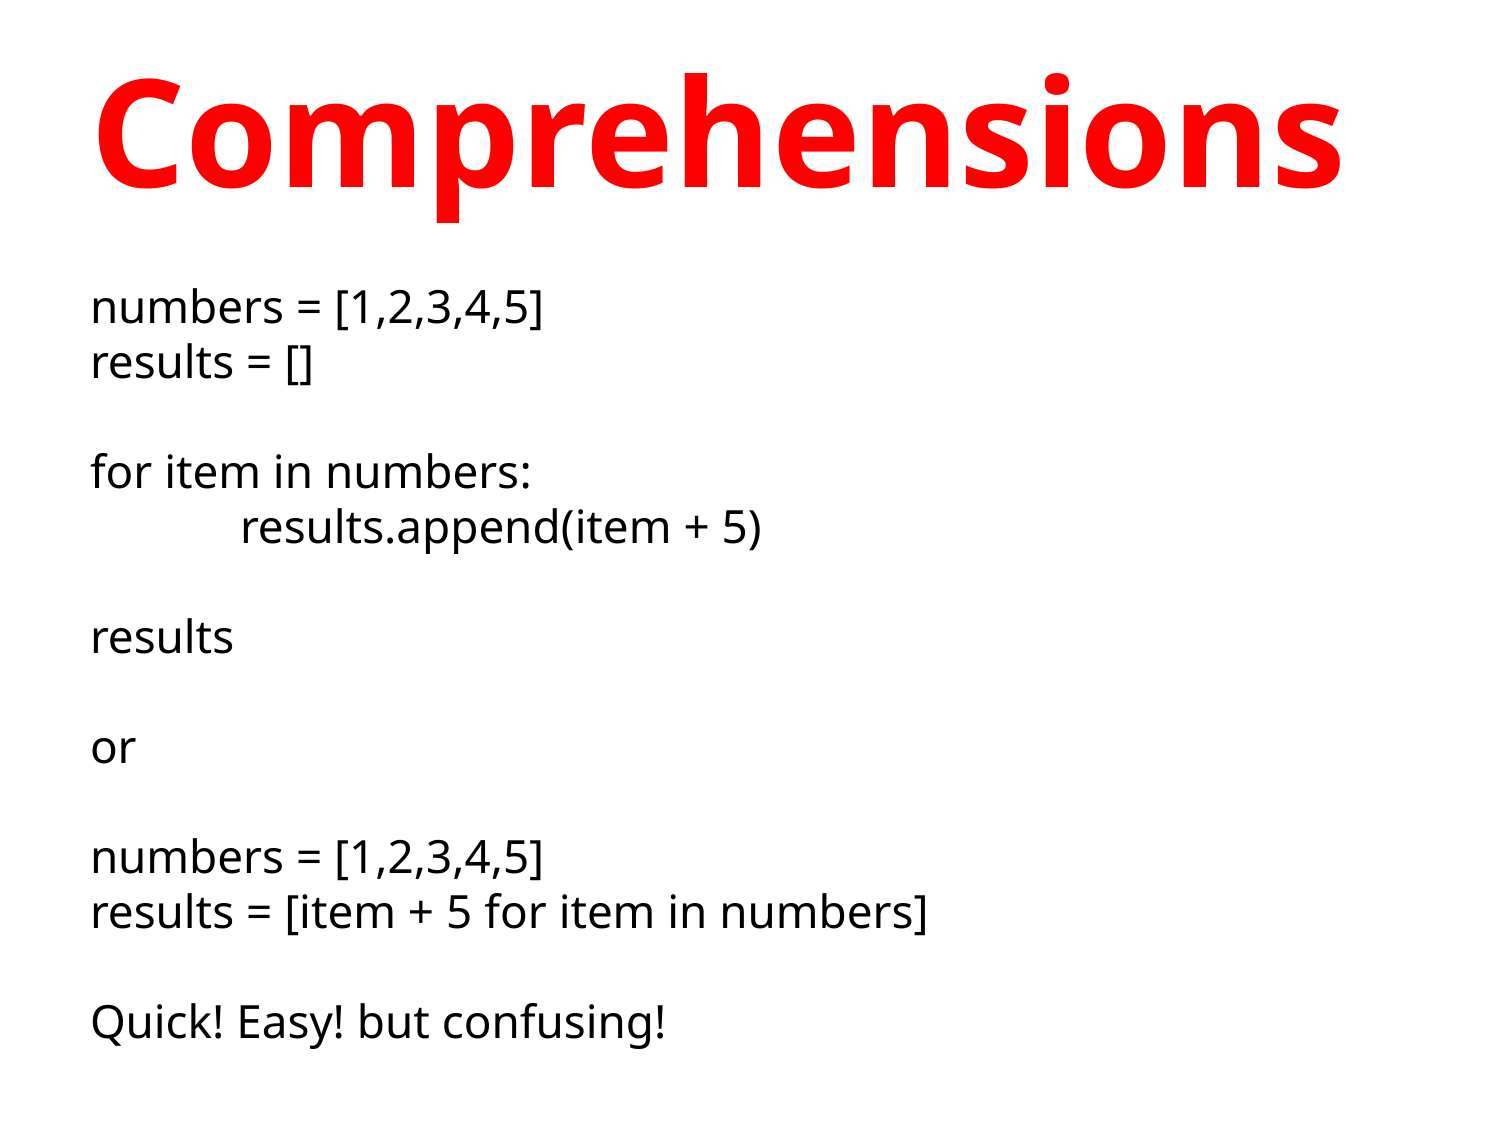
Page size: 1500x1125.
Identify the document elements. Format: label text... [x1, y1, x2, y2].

title Comprehensions [75, 45, 1425, 233]
list numbers = [1,2,3,4,5] results = [] for item in numbers: results.append(item + 5) results or numbers = [1,2,3,4,5] results = [item + 5 for item in numbers] Quick! Easy! but confusing! [75, 262, 1425, 1078]
